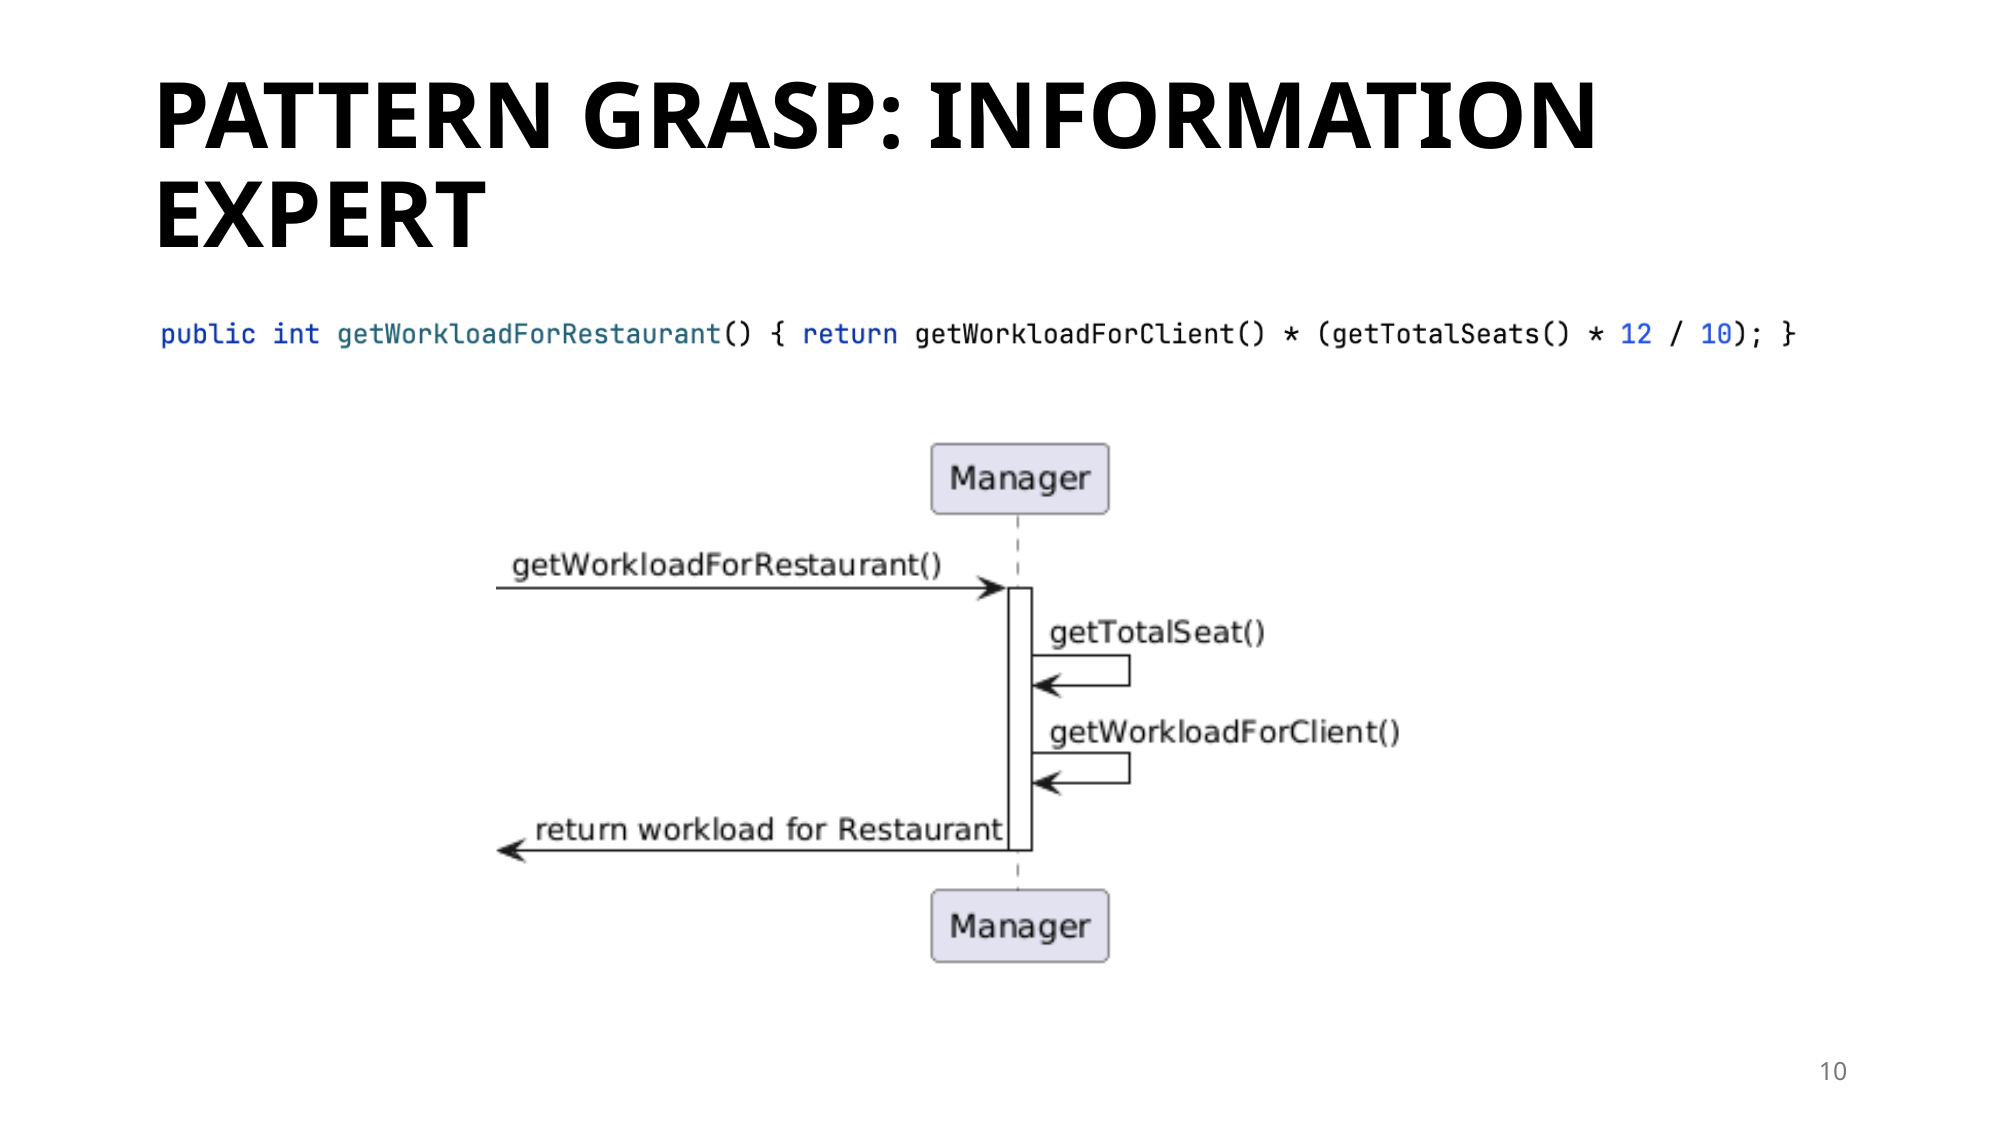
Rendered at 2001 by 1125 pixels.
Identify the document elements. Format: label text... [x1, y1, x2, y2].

slide_number 9 [1412, 1042, 1863, 1103]
title PATTERN GRASP: INFORMATION EXPERT [137, 59, 1863, 278]
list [97, 276, 1824, 389]
picture [495, 432, 1413, 973]
